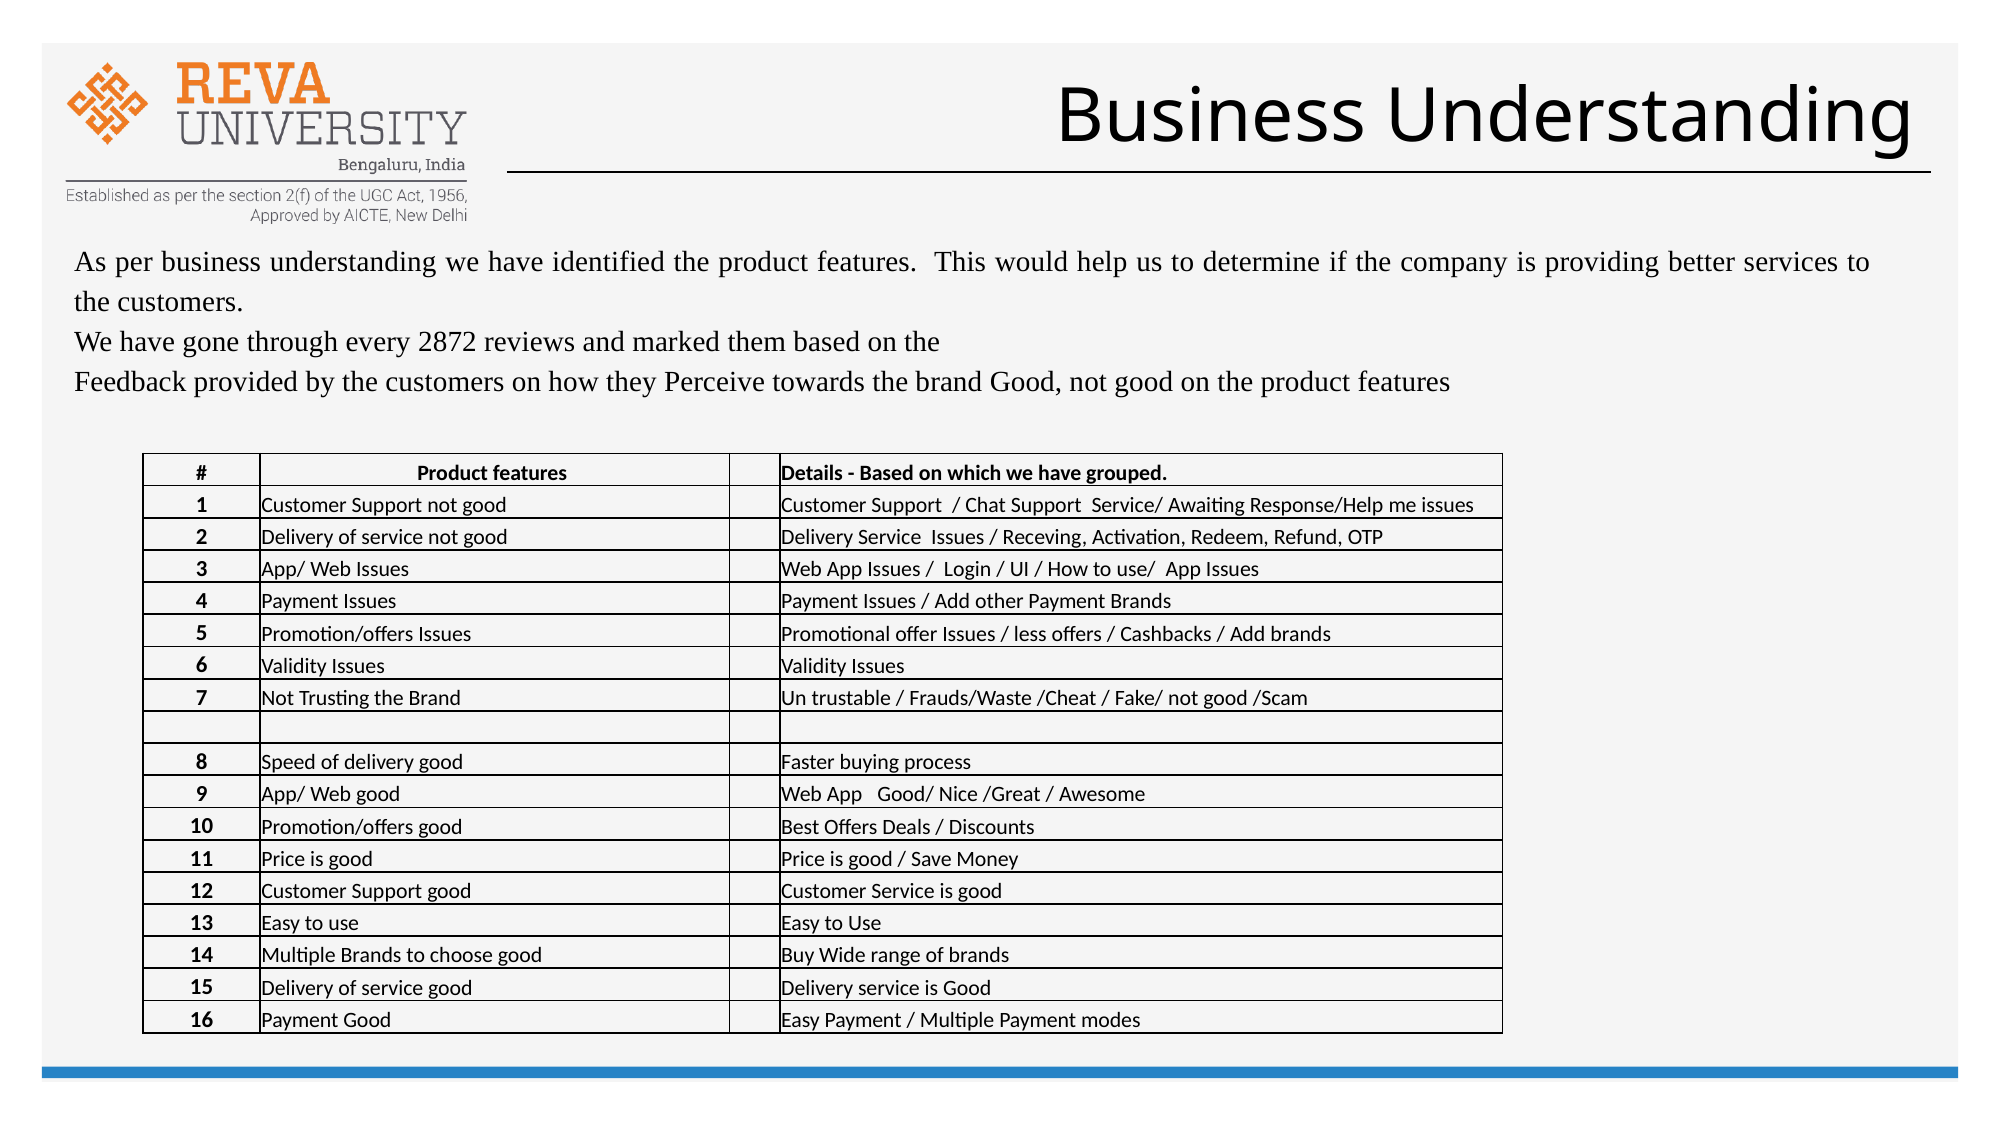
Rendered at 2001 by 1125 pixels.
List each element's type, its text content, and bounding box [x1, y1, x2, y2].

table_cell Delivery of service not good [261, 519, 729, 549]
table_cell App/ Web Issues [261, 551, 729, 581]
table_cell [730, 841, 779, 871]
table_cell 15 [144, 969, 259, 1000]
table_cell [144, 712, 259, 742]
table_cell Faster buying process [781, 744, 1502, 774]
table_cell [730, 1001, 779, 1032]
table_cell Best Offers Deals / Discounts [781, 808, 1502, 839]
table_cell Price is good [261, 841, 729, 871]
table_cell Multiple Brands to choose good [261, 937, 729, 967]
table_cell Web App Good/ Nice /Great / Awesome [781, 776, 1502, 807]
table_cell 1 [144, 486, 259, 517]
table_cell 9 [144, 776, 259, 807]
table_cell [730, 808, 779, 839]
table_cell Payment Good [261, 1001, 729, 1032]
table_cell Payment Issues / Add other Payment Brands [781, 583, 1502, 613]
table_cell [730, 486, 779, 517]
table_cell Customer Service is good [781, 873, 1502, 903]
table_header # [144, 454, 259, 485]
table_cell Customer Support not good [261, 486, 729, 517]
table_cell 10 [144, 808, 259, 839]
table_header Details - Based on which we have grouped. [781, 454, 1502, 485]
table_cell [730, 583, 779, 613]
table_cell 7 [144, 680, 259, 710]
table_cell Delivery service is Good [781, 969, 1502, 1000]
table_cell 4 [144, 583, 259, 613]
table_cell 8 [144, 744, 259, 774]
table_cell [730, 647, 779, 678]
table_cell [730, 969, 779, 1000]
table_cell [730, 776, 779, 807]
table_cell [730, 873, 779, 903]
table_cell [730, 519, 779, 549]
table_cell Validity Issues [781, 647, 1502, 678]
table_cell Promotion/offers Issues [261, 615, 729, 646]
table_cell 2 [144, 519, 259, 549]
table_cell Promotional offer Issues / less offers / Cashbacks / Add brands [781, 615, 1502, 646]
table_cell Delivery of service good [261, 969, 729, 1000]
title Business Understanding [555, 62, 1931, 173]
table_cell Not Trusting the Brand [261, 680, 729, 710]
table_cell [730, 937, 779, 967]
table_cell [730, 744, 779, 774]
table_header [730, 454, 779, 485]
table_cell Un trustable / Frauds/Waste /Cheat / Fake/ not good /Scam [781, 680, 1502, 710]
picture [65, 62, 467, 224]
table_cell Easy to use [261, 905, 729, 935]
table_cell [730, 680, 779, 710]
table_cell App/ Web good [261, 776, 729, 807]
table_cell Customer Support / Chat Support Service/ Awaiting Response/Help me issues [781, 486, 1502, 517]
table_cell Easy to Use [781, 905, 1502, 935]
text_box As per business understanding we have identified the product features. This would help us to determine if the company is providing better services to the customers. We have gone through every 2872 reviews and marked them based on the Feedback provided by the customers on how they Perceive towards the brand Good, not good on the product features [59, 229, 1888, 405]
table_cell 14 [144, 937, 259, 967]
table_cell [261, 712, 729, 742]
table_cell 3 [144, 551, 259, 581]
table_cell [730, 905, 779, 935]
table_cell Payment Issues [261, 583, 729, 613]
table_cell [730, 615, 779, 646]
table_cell Price is good / Save Money [781, 841, 1502, 871]
table_cell Speed of delivery good [261, 744, 729, 774]
table_cell 11 [144, 841, 259, 871]
table_cell 6 [144, 647, 259, 678]
table_cell Web App Issues / Login / UI / How to use/ App Issues [781, 551, 1502, 581]
table_cell Easy Payment / Multiple Payment modes [781, 1001, 1502, 1032]
table_cell Customer Support good [261, 873, 729, 903]
table_cell 5 [144, 615, 259, 646]
table_cell [730, 712, 779, 742]
table_cell Delivery Service Issues / Receving, Activation, Redeem, Refund, OTP [781, 519, 1502, 549]
table_cell Validity Issues [261, 647, 729, 678]
table_header Product features [261, 454, 729, 485]
table_cell Buy Wide range of brands [781, 937, 1502, 967]
table_cell 13 [144, 905, 259, 935]
table_cell [730, 551, 779, 581]
table_cell [781, 712, 1502, 742]
table_cell 16 [144, 1001, 259, 1032]
table_cell 12 [144, 873, 259, 903]
table_cell Promotion/offers good [261, 808, 729, 839]
